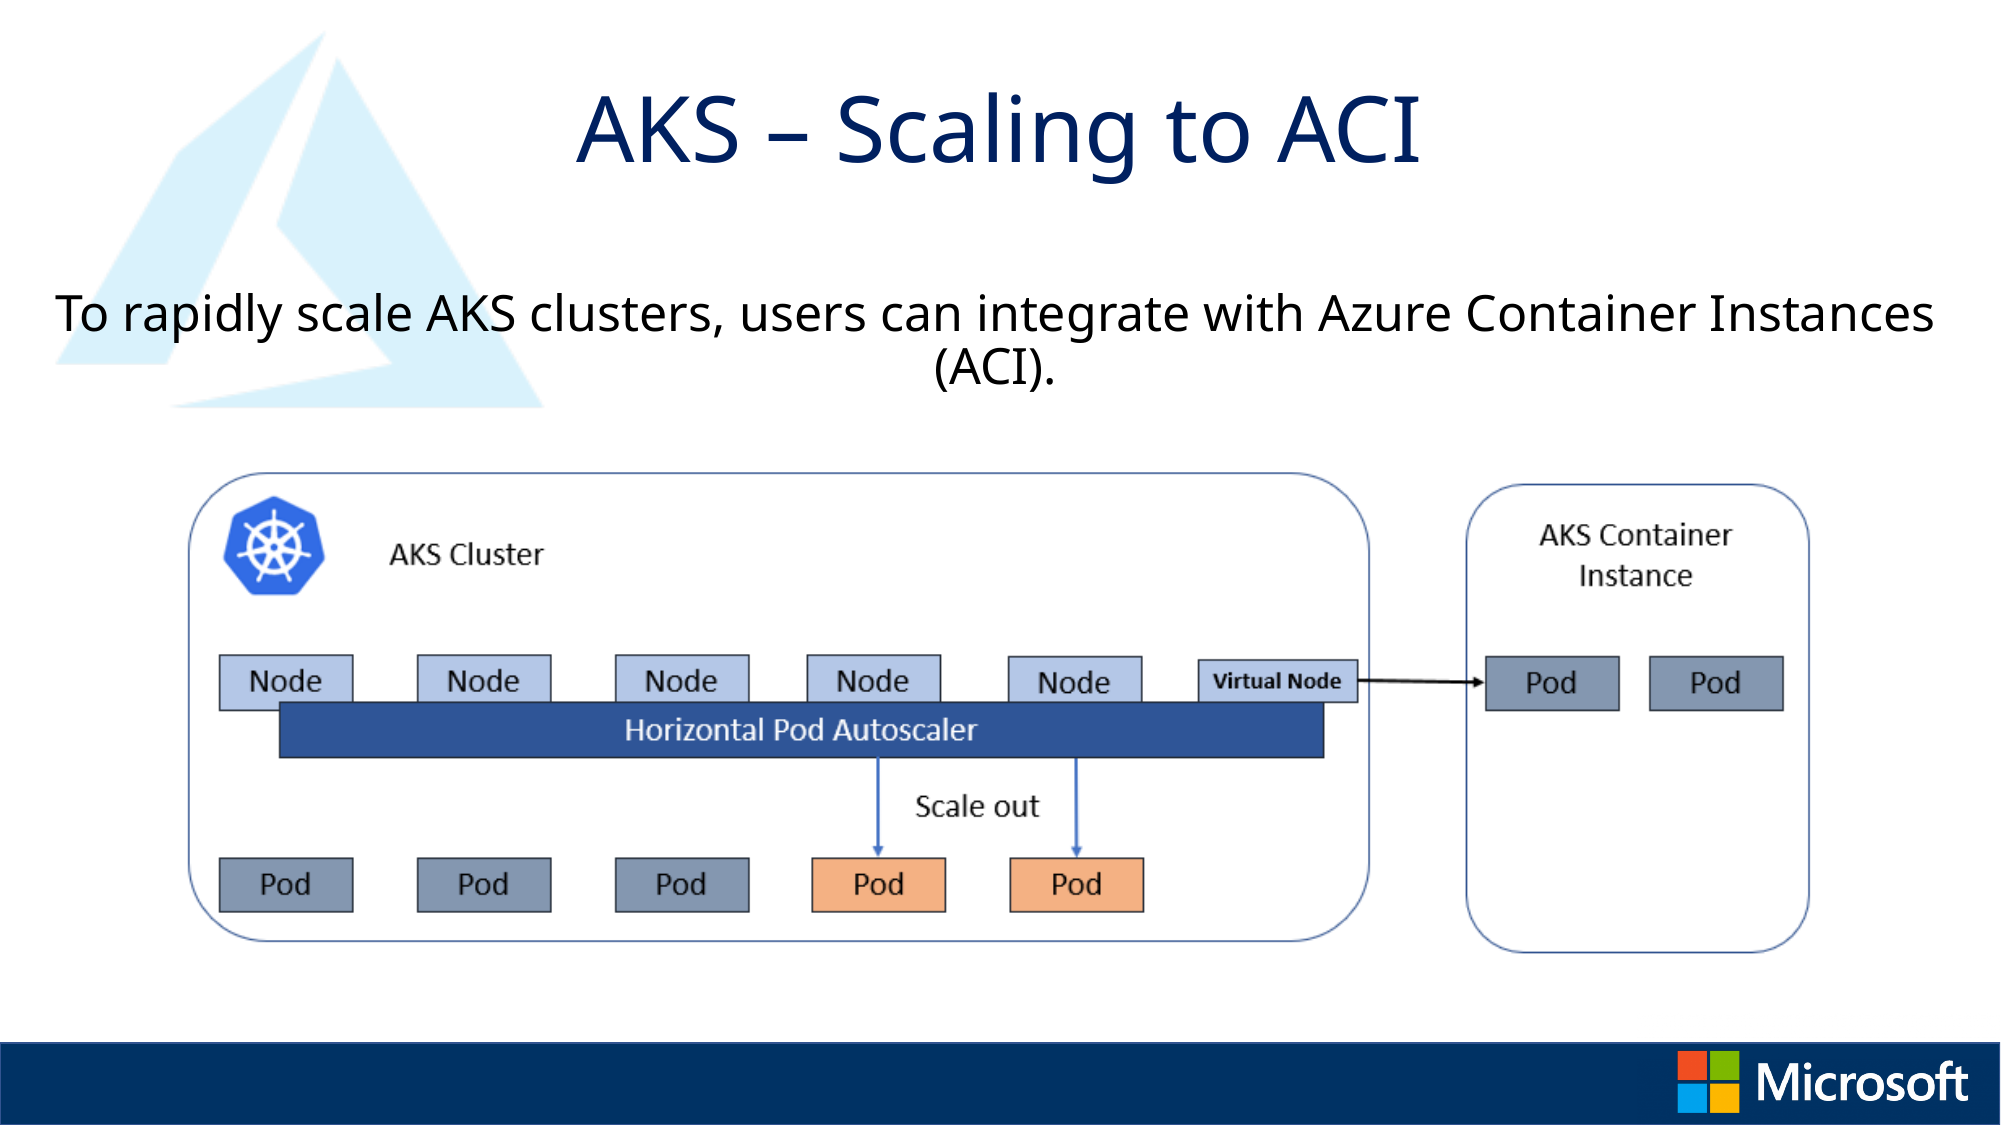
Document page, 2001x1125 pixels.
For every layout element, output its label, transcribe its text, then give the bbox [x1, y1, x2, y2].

title AKS – Scaling to ACI [137, 24, 1863, 242]
picture [1637, 1013, 2001, 1125]
list To rapidly scale AKS clusters, users can integrate with Azure Container Instances (ACI). [22, 280, 1969, 421]
picture [177, 458, 1841, 966]
